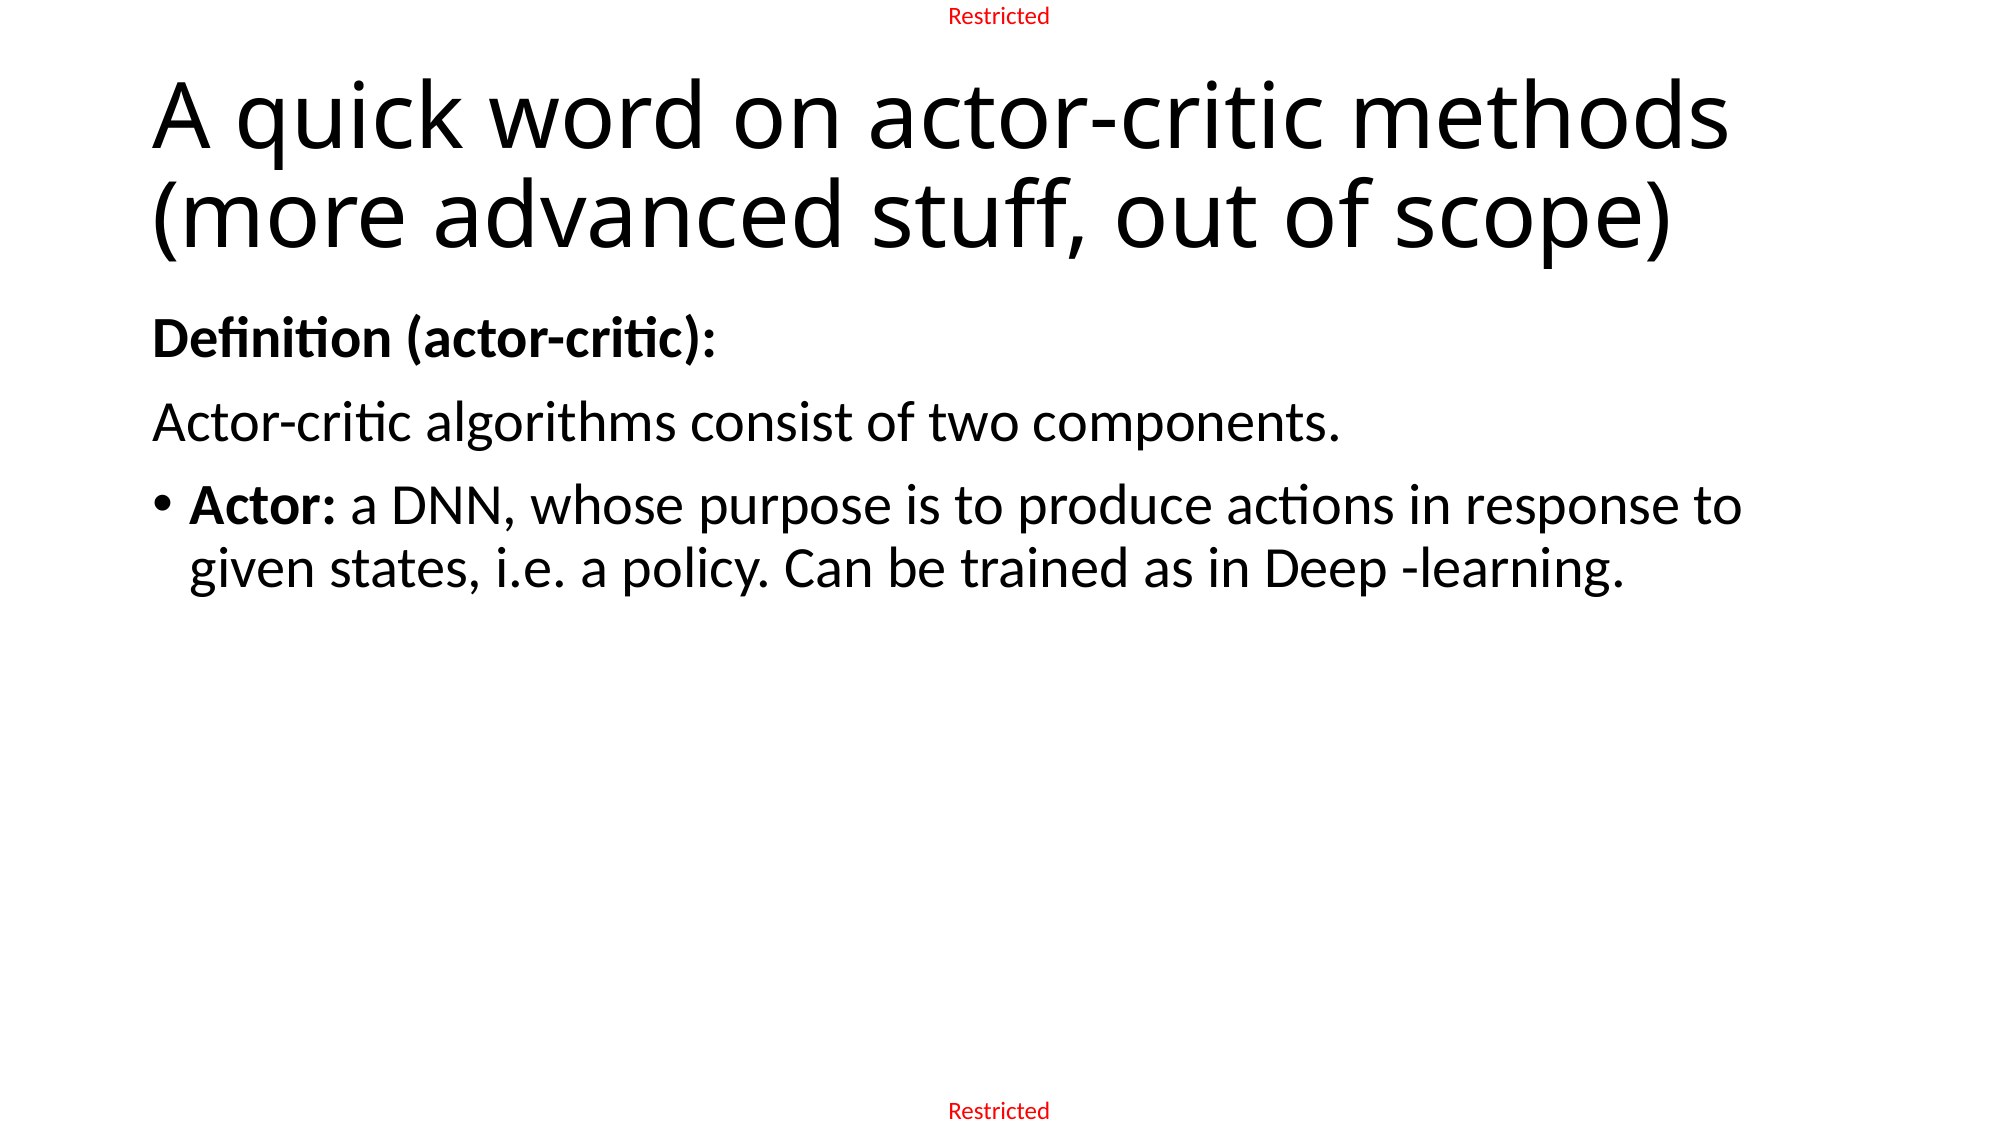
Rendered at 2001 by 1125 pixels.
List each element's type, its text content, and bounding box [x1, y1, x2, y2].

title A quick word on actor-critic methods (more advanced stuff, out of scope) [137, 59, 1863, 278]
